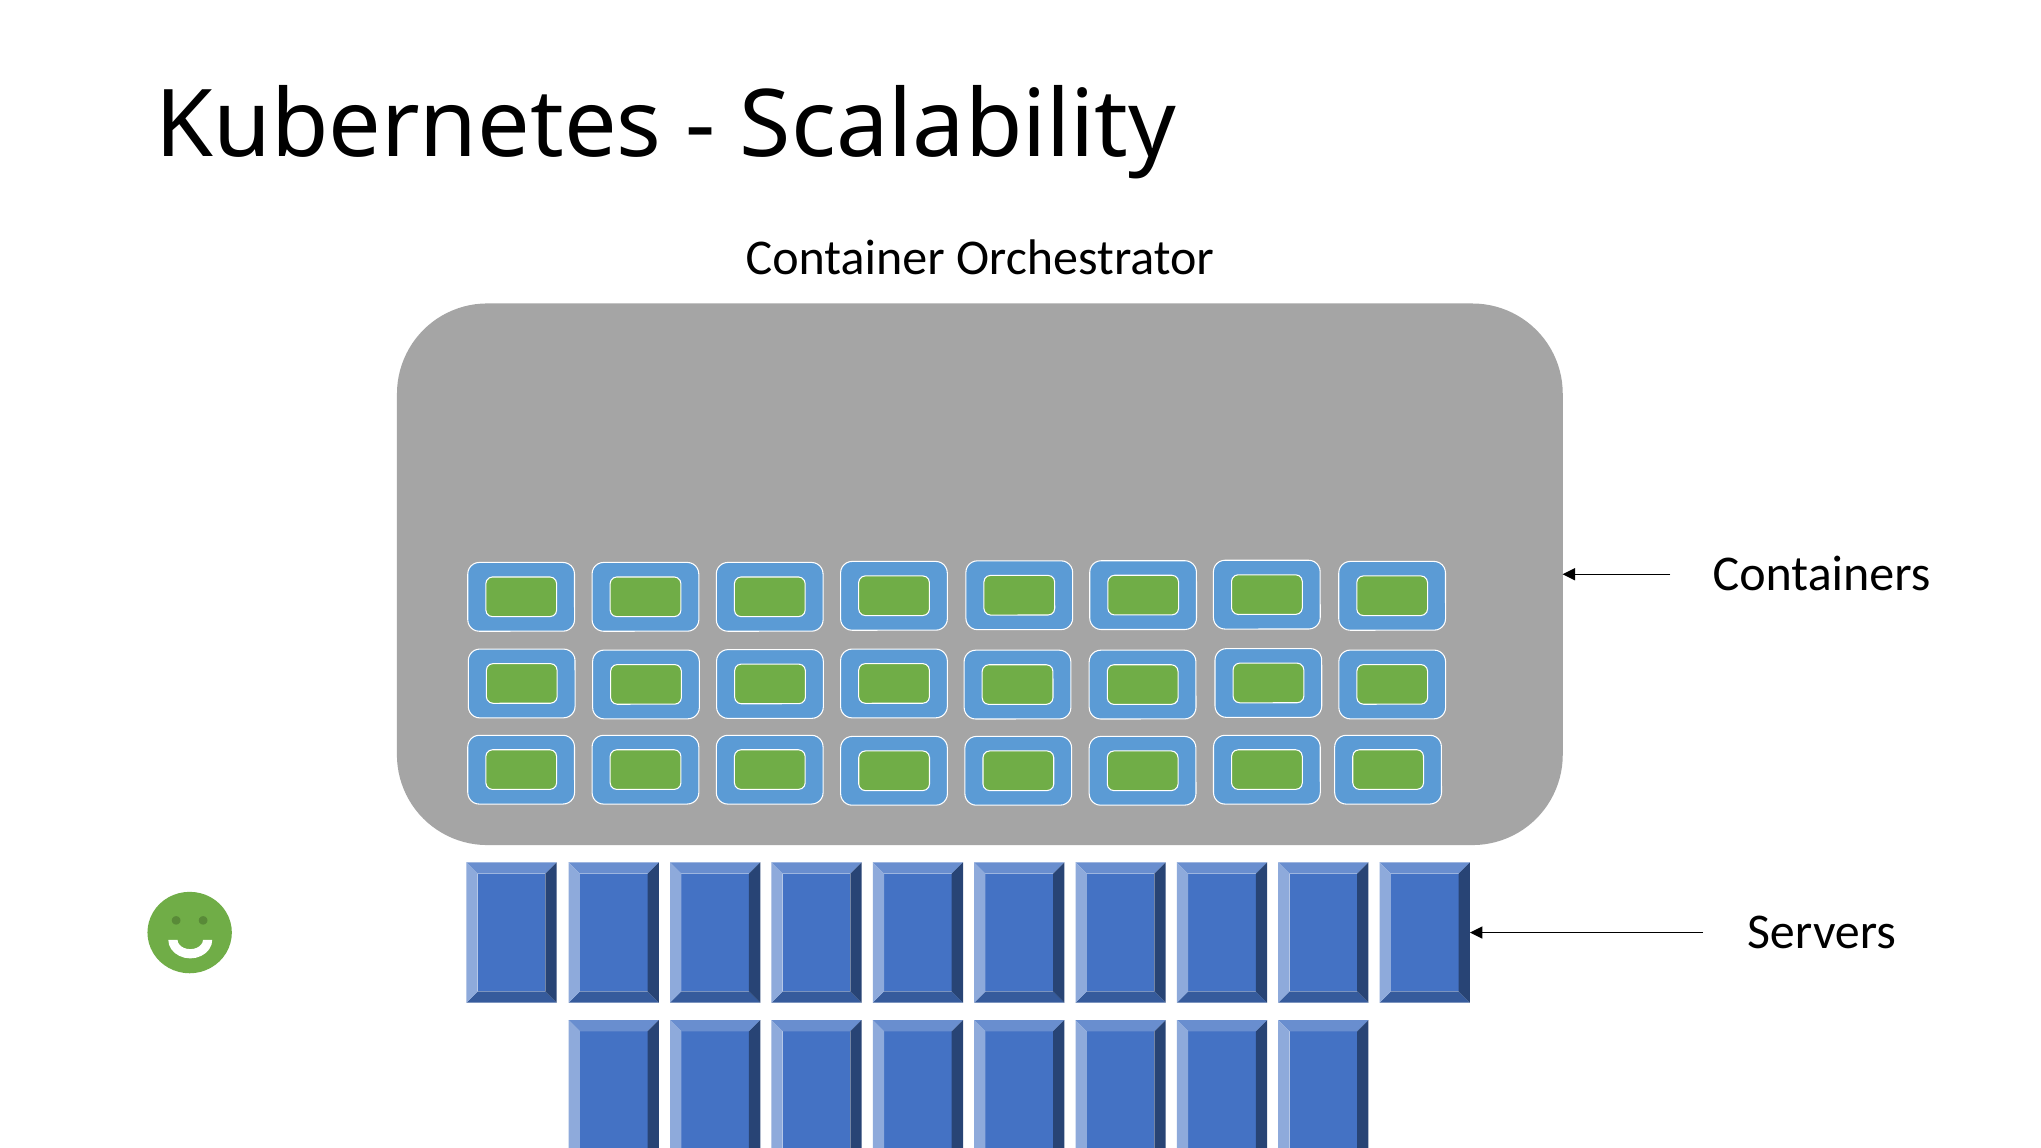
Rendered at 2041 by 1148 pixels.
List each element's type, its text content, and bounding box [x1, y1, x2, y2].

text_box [964, 650, 1071, 719]
text_box [465, 862, 557, 1004]
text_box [572, 1021, 656, 1031]
text_box [1277, 1019, 1369, 1148]
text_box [467, 562, 575, 632]
text_box [396, 302, 1564, 846]
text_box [964, 736, 1072, 806]
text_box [592, 735, 699, 805]
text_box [716, 649, 824, 719]
text_box [1176, 1019, 1268, 1148]
text_box [669, 1019, 761, 1148]
text_box [146, 891, 233, 974]
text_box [840, 649, 948, 718]
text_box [965, 560, 1073, 630]
text_box [771, 1019, 862, 1148]
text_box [1334, 735, 1442, 805]
title Kubernetes - Scalability [140, 61, 1900, 191]
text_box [1079, 1021, 1163, 1031]
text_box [716, 735, 824, 805]
text_box [872, 1019, 964, 1148]
text_box Container Orchestrator [673, 207, 1287, 310]
text_box Containers [1670, 522, 1973, 625]
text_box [775, 1021, 858, 1031]
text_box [1382, 863, 1467, 873]
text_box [876, 1021, 960, 1031]
text_box Servers [1703, 881, 1941, 983]
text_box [1338, 650, 1446, 719]
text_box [1214, 648, 1322, 718]
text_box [1213, 560, 1321, 630]
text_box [716, 562, 824, 632]
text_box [1089, 560, 1197, 630]
text_box [167, 939, 213, 959]
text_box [592, 650, 700, 719]
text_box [1180, 1021, 1264, 1031]
text_box [973, 1019, 1065, 1148]
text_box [568, 862, 1369, 1003]
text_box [977, 1021, 1061, 1031]
text_box [1379, 862, 1471, 1004]
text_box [469, 863, 554, 873]
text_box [1089, 650, 1196, 719]
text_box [1338, 561, 1446, 631]
text_box [568, 1019, 660, 1148]
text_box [468, 649, 576, 718]
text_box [592, 562, 699, 632]
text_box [840, 561, 948, 631]
text_box [1075, 1019, 1167, 1148]
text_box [1213, 735, 1321, 805]
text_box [1281, 1021, 1365, 1031]
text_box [673, 1021, 757, 1031]
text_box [467, 735, 575, 805]
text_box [1089, 736, 1196, 806]
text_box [840, 736, 948, 806]
